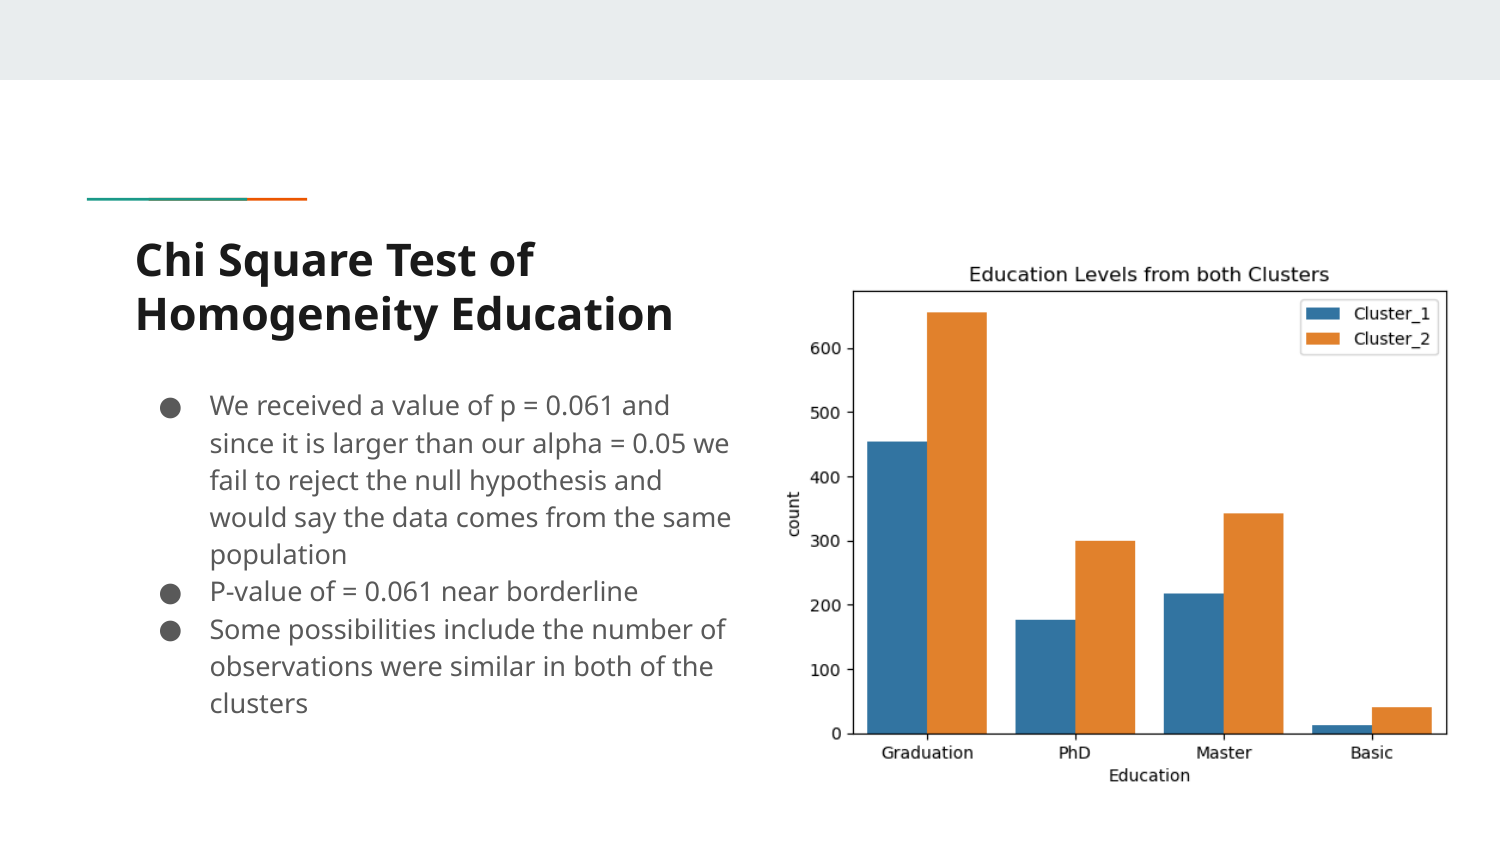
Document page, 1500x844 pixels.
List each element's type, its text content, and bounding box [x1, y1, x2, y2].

list We received a value of p = 0.061 and since it is larger than our alpha = 0.05 we fail to reject the null hypothesis and would say the data comes from the same population P-value of = 0.061 near borderline Some possibilities include the number of observations were similar in both of the clusters [119, 369, 750, 764]
picture [773, 255, 1457, 798]
title Chi Square Test of Homogeneity Education [119, 216, 849, 355]
